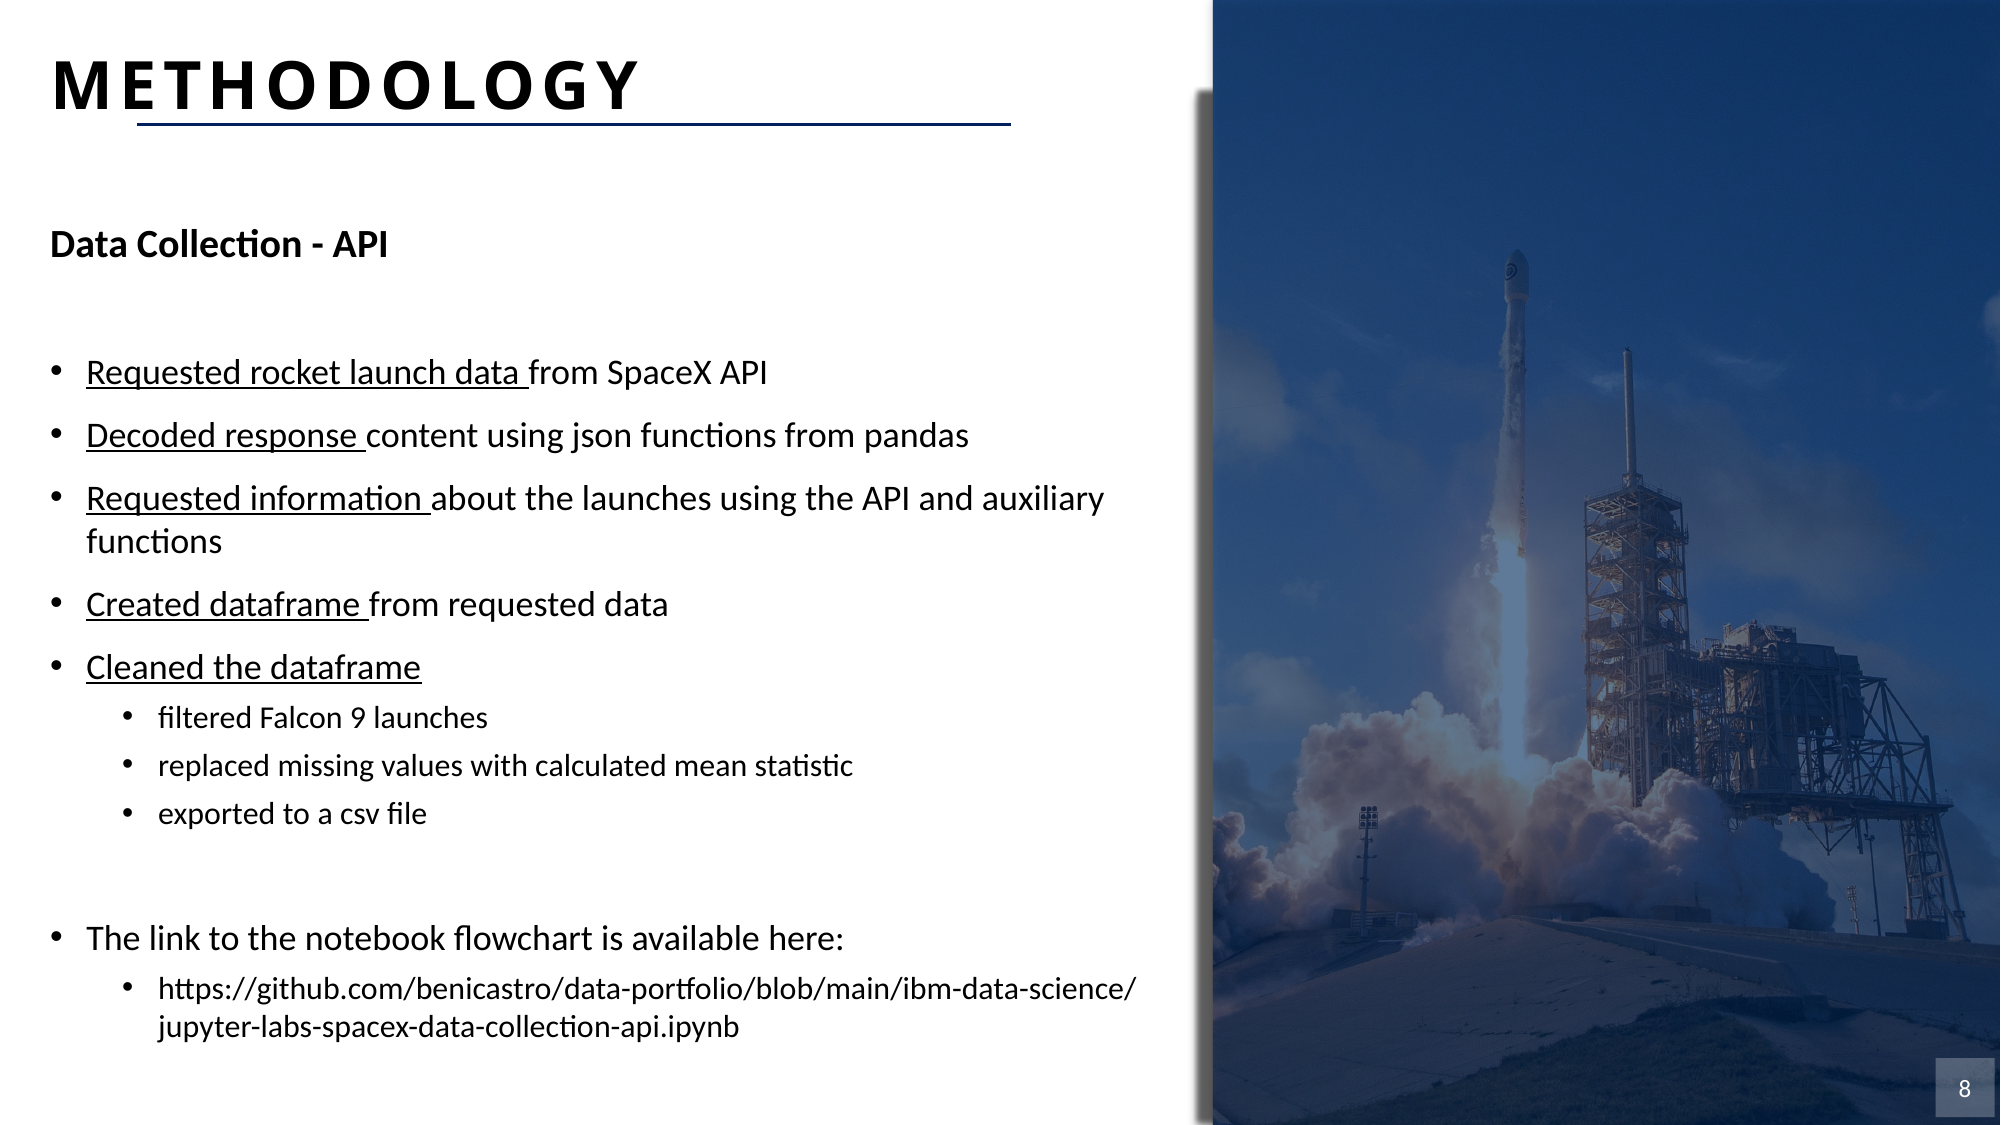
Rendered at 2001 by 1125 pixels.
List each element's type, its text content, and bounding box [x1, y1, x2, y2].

text_box METHODOLOGY [50, 36, 1167, 131]
list Data Collection - API Requested rocket launch data from SpaceX API Decoded response content using json functions from pandas Requested information about the launches using the API and auxiliary functions Created dataframe from requested data Cleaned the dataframe filtered Falcon 9 launches replaced missing values with calculated mean statistic exported to a csv file The link to the notebook flowchart is available here: https://github.com/benicastro/data-portfolio/blob/main/ibm-data-science/jupyter-labs-spacex-data-collection-api.ipynb [50, 151, 1167, 1061]
picture [1212, 0, 2000, 1125]
